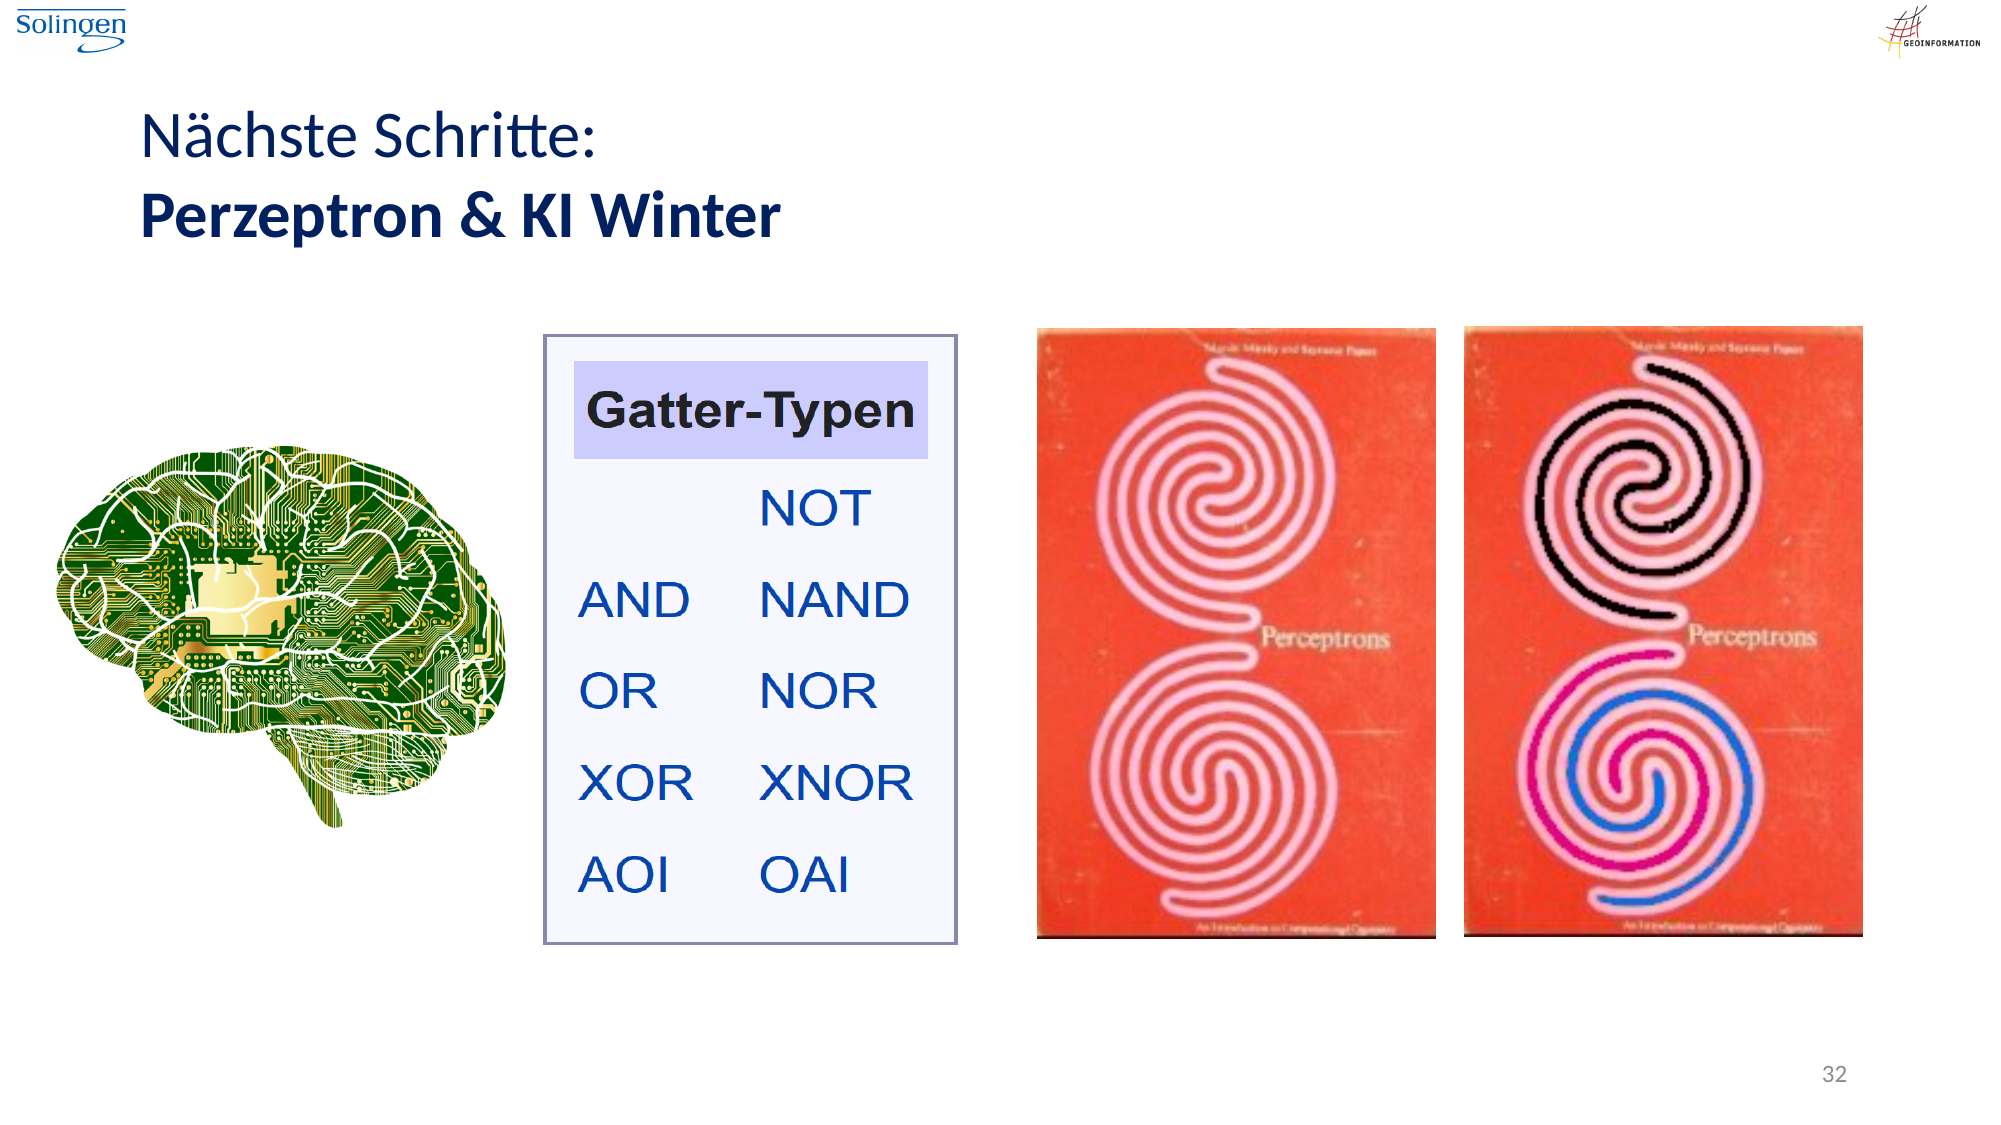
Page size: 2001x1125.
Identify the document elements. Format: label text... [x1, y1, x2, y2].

picture [1464, 326, 1863, 937]
picture [1036, 328, 1436, 939]
picture [538, 328, 963, 948]
picture [1878, 5, 1980, 59]
picture [52, 434, 510, 829]
text_box Nächste Schritte: Perzeptron & KI Winter [125, 83, 961, 258]
slide_number 32 [1412, 1042, 1863, 1103]
picture [17, 9, 126, 53]
